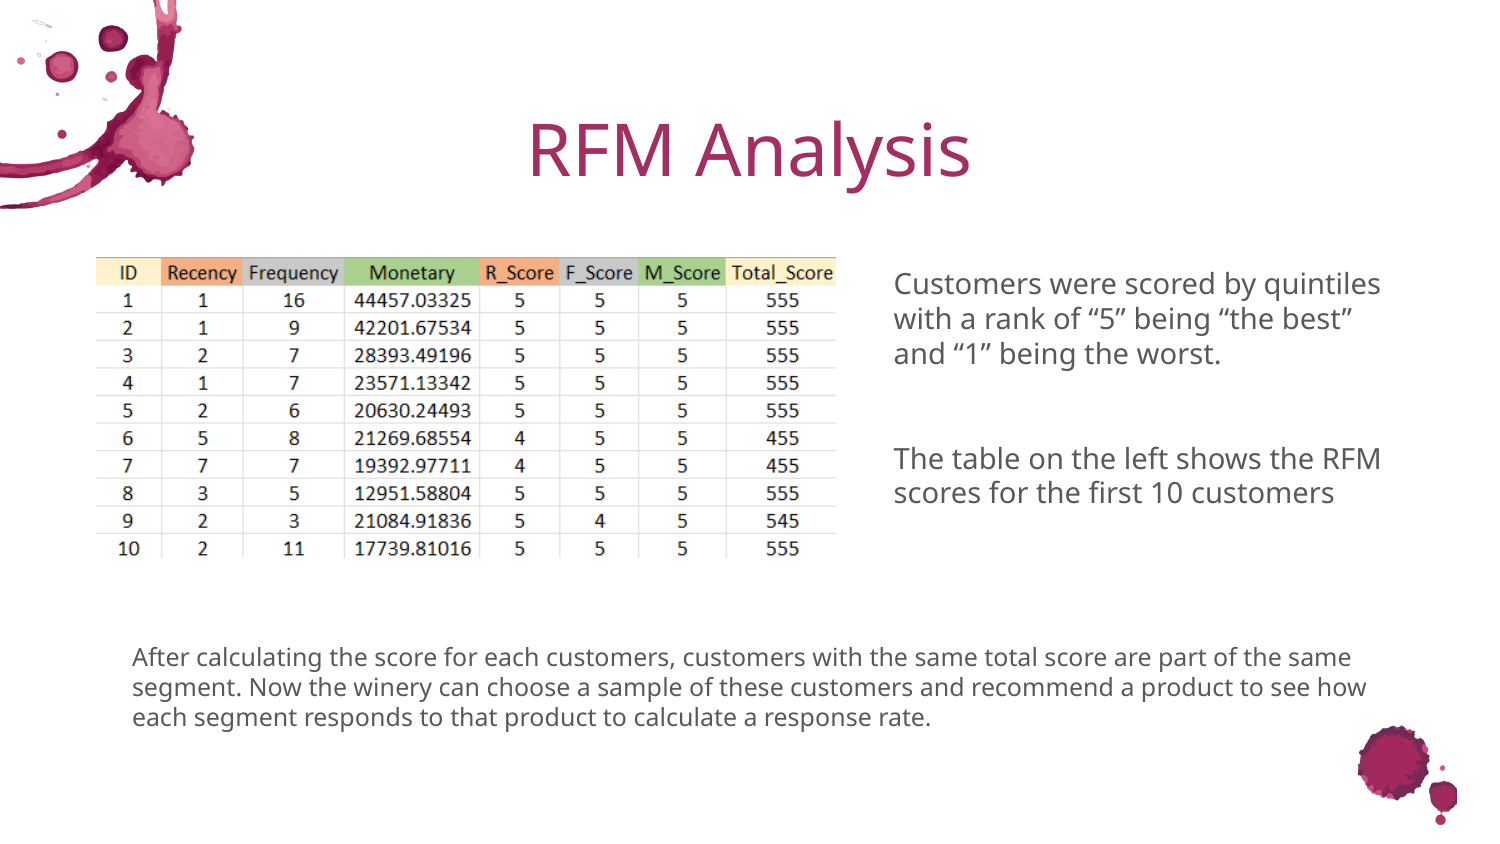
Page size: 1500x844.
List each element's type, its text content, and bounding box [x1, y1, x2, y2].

text_box Customers were scored by quintiles with a rank of “5” being “the best” and “1” being the worst. The table on the left shows the RFM scores for the first 10 customers [878, 257, 1415, 588]
picture [1358, 726, 1457, 825]
title RFM Analysis [116, 88, 1383, 182]
picture [0, 0, 206, 209]
text_box After calculating the score for each customers, customers with the same total score are part of the same segment. Now the winery can choose a sample of these customers and recommend a product to see how each segment responds to that product to calculate a response rate. [116, 634, 1435, 769]
picture [96, 257, 836, 558]
